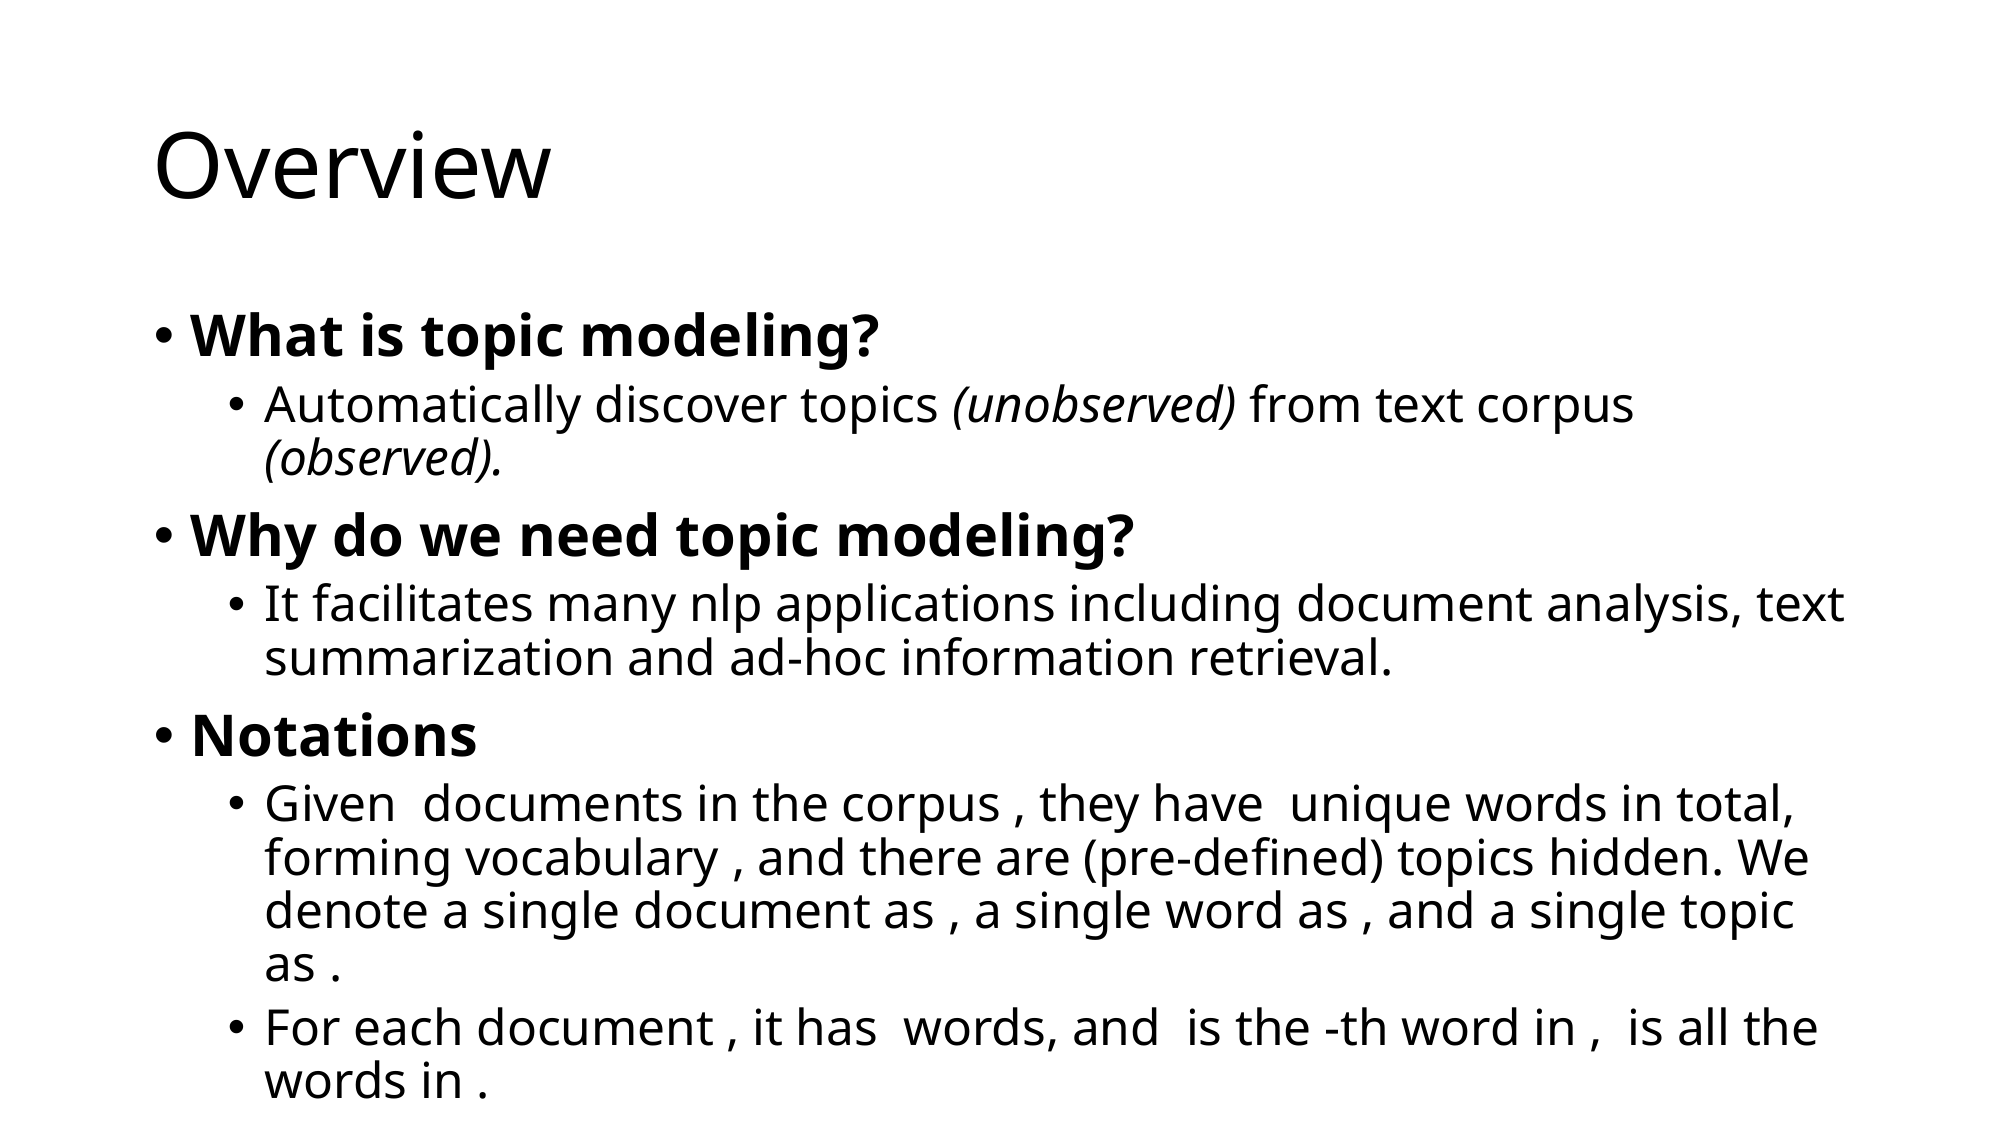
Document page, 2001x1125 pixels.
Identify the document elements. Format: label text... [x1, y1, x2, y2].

title Overview [137, 59, 1863, 278]
